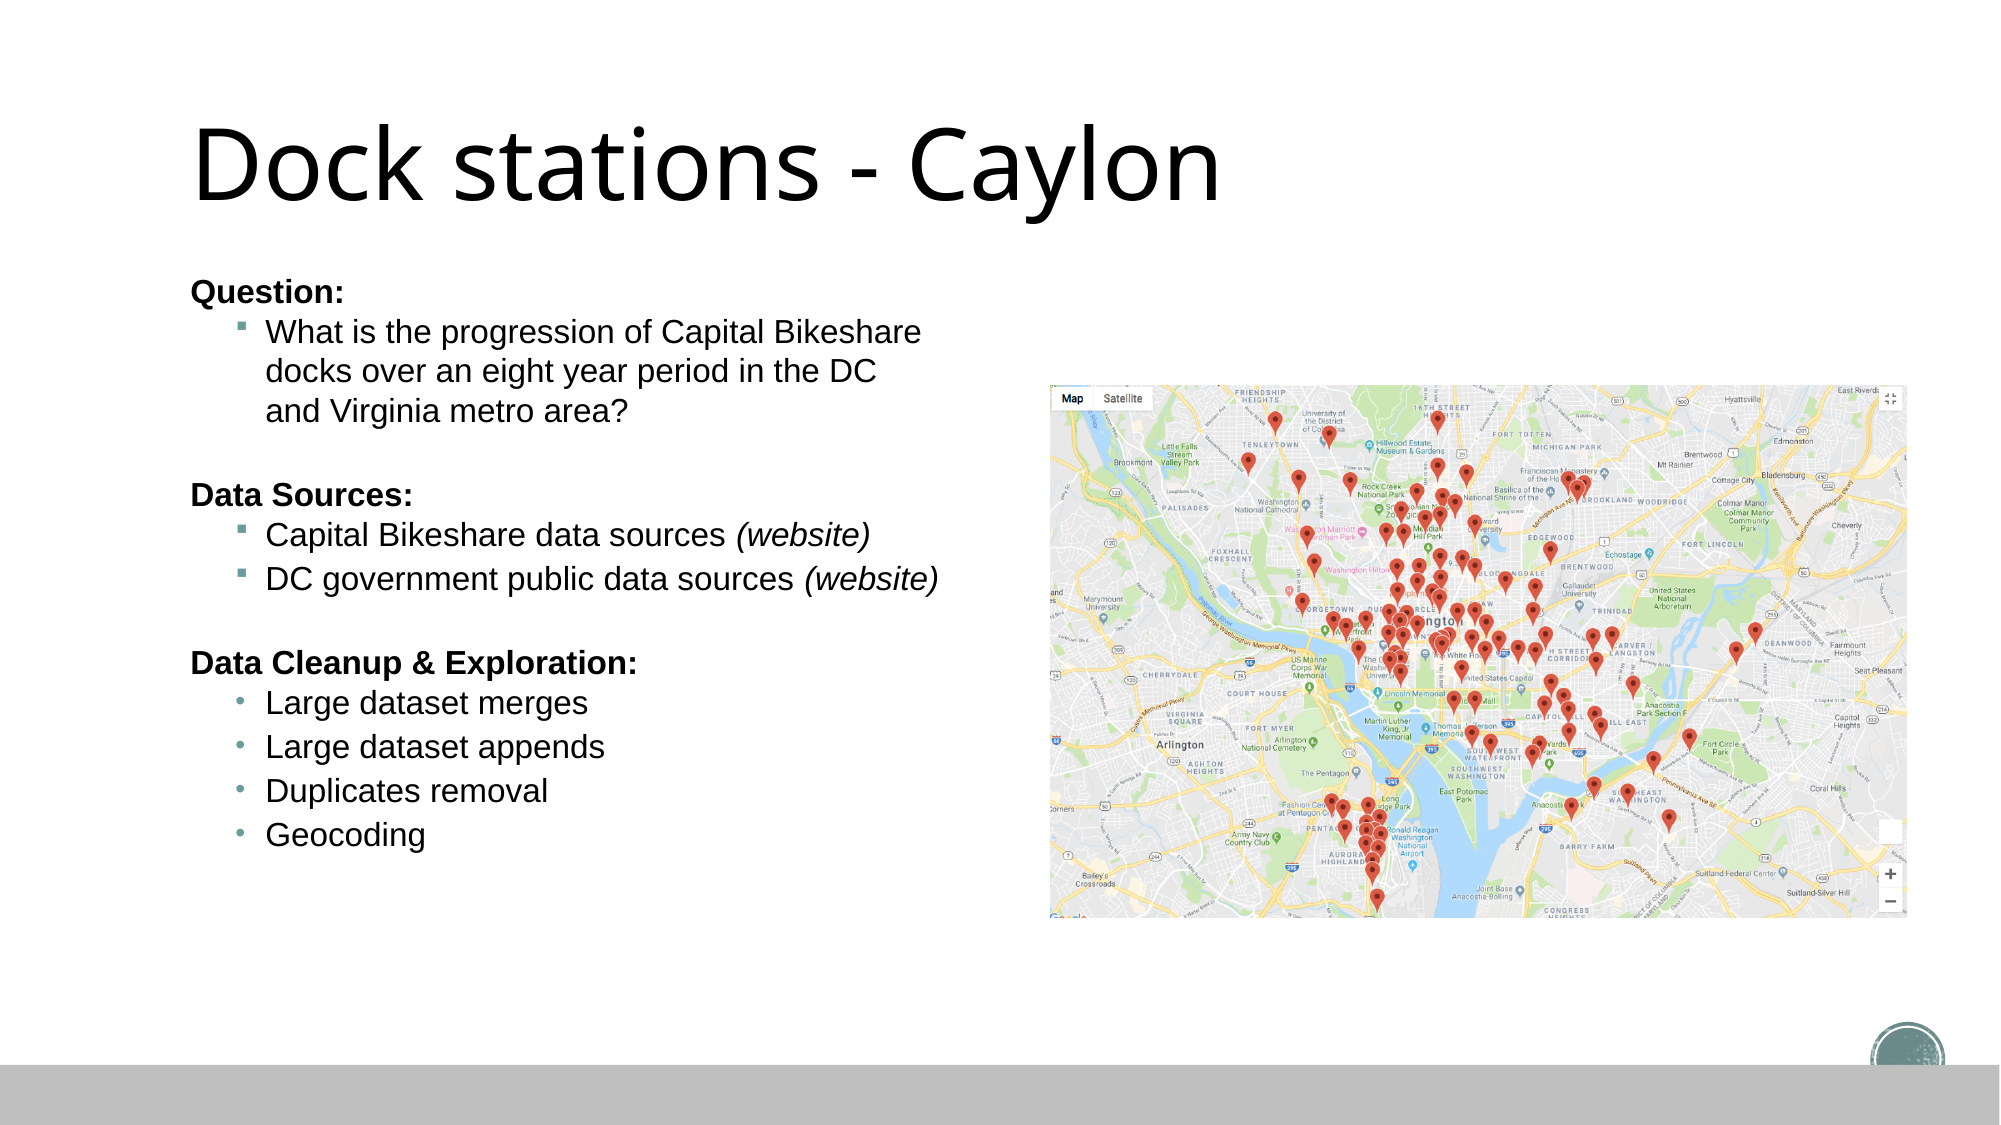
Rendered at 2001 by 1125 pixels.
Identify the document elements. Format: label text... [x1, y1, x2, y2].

list Question: What is the progression of Capital Bikeshare docks over an eight year period in the DC and Virginia metro area? Data Sources: Capital Bikeshare data sources (website) DC government public data sources (website) Data Cleanup & Exploration: Large dataset merges Large dataset appends Duplicates removal Geocoding [175, 262, 956, 1040]
picture [1050, 385, 1907, 918]
title Dock stations - Caylon [175, 36, 1826, 300]
